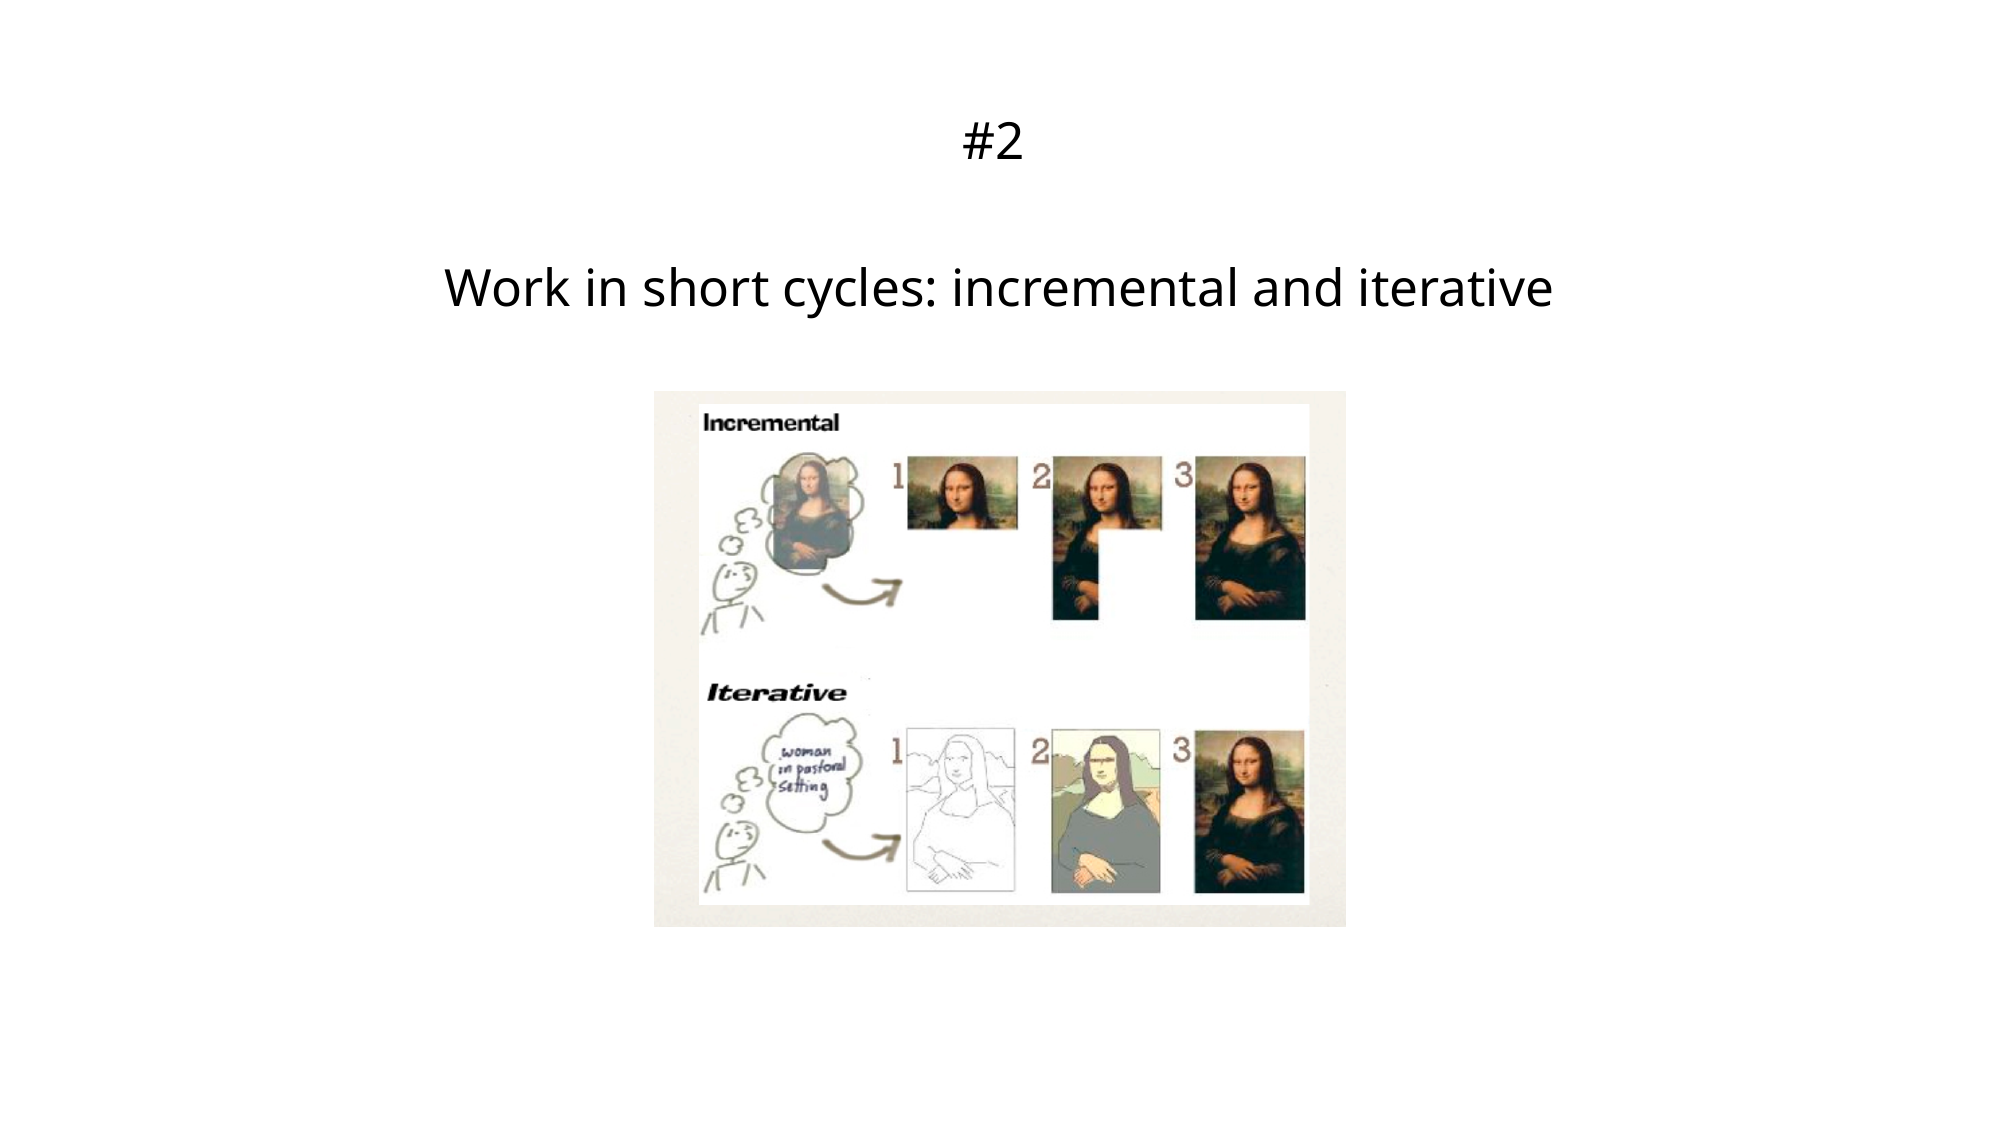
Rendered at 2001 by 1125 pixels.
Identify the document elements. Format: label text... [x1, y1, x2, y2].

picture [654, 391, 1346, 927]
list #2 Work in short cycles: incremental and iterative [137, 107, 1863, 382]
